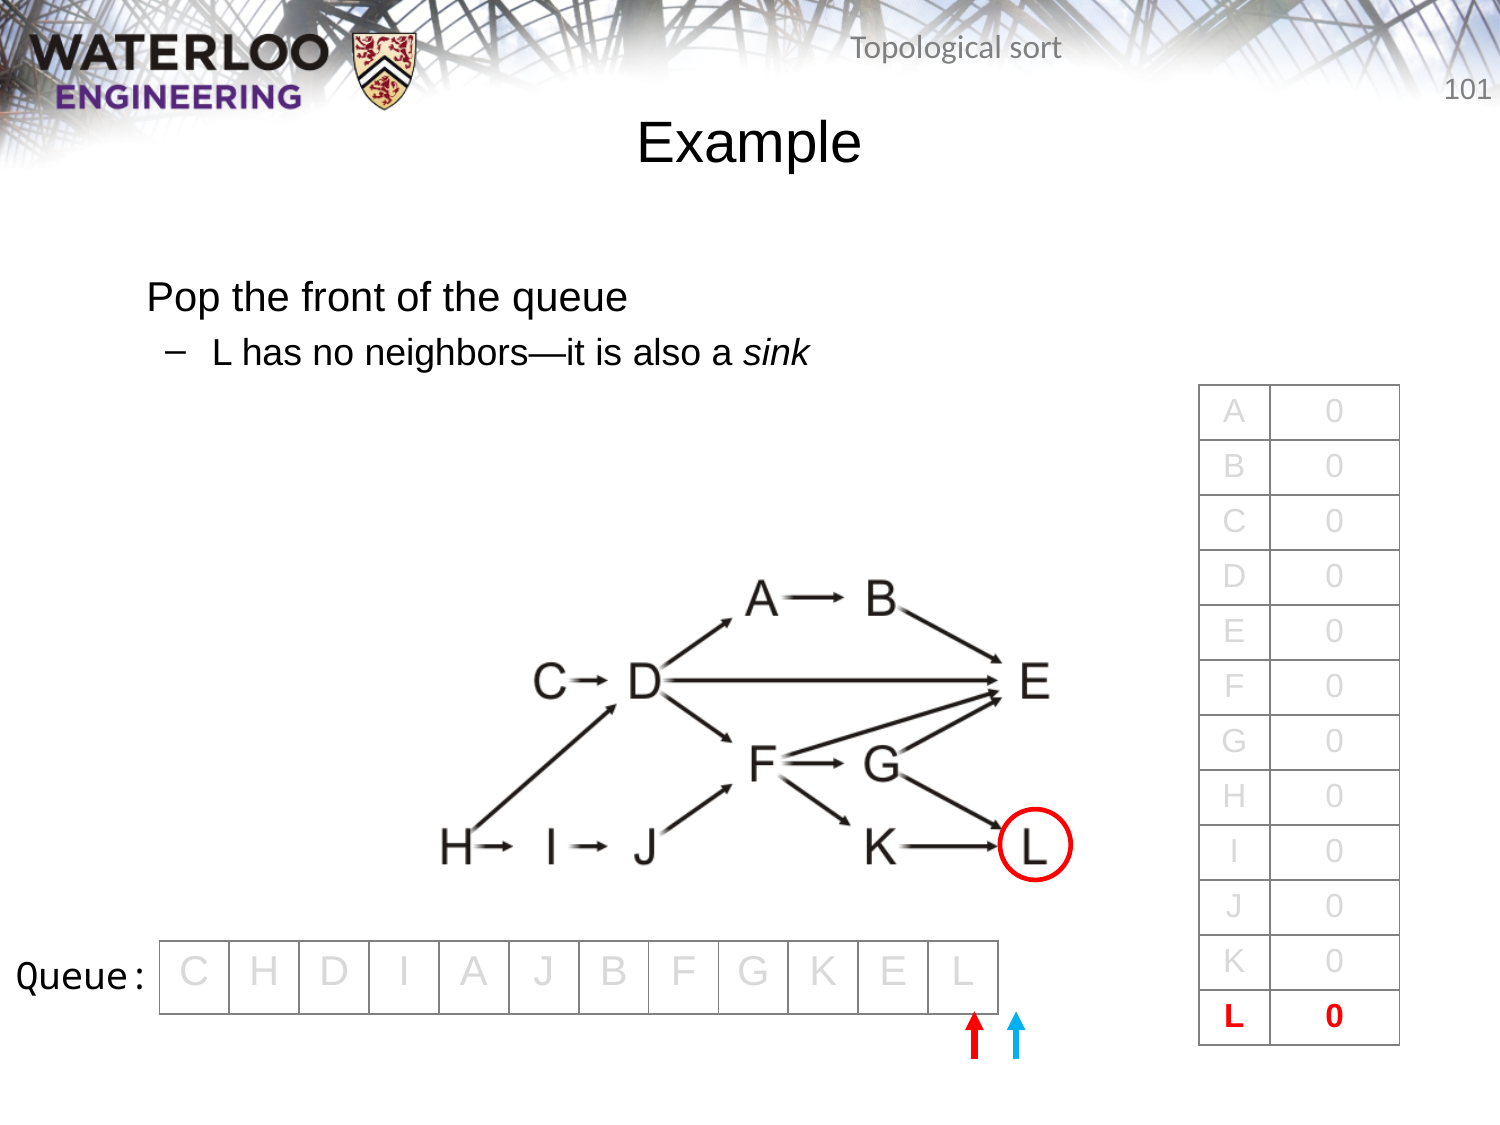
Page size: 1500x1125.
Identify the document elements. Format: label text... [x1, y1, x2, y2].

table_header D [300, 942, 368, 1013]
table_header H [230, 942, 298, 1013]
table_header L [929, 942, 997, 1013]
table_cell 0 [1271, 716, 1399, 769]
table_cell 0 [1271, 496, 1399, 549]
table_cell 0 [1271, 661, 1399, 714]
table_cell 0 [1271, 991, 1399, 1044]
text_box Queue: [1, 944, 166, 1005]
table_header A [1200, 386, 1269, 439]
table_cell I [1200, 826, 1269, 879]
table_cell B [1200, 441, 1269, 494]
table_header B [580, 942, 648, 1013]
table_header C [160, 942, 228, 1013]
table_cell D [1200, 551, 1269, 604]
table_header 0 [1271, 386, 1399, 439]
table_cell H [1200, 771, 1269, 824]
table_cell 0 [1271, 606, 1399, 659]
title Example [74, 44, 1426, 233]
list Pop the front of the queue L has no neighbors—it is also a sink [74, 262, 1426, 1006]
table_header E [859, 942, 927, 1013]
table_header F [649, 942, 718, 1013]
table_cell J [1200, 881, 1269, 934]
table_header I [370, 942, 438, 1013]
table_cell 0 [1271, 826, 1399, 879]
table_cell 0 [1271, 881, 1399, 934]
table_cell C [1200, 496, 1269, 549]
table_cell F [1200, 661, 1269, 714]
table_cell K [1200, 936, 1269, 989]
table_cell 0 [1271, 551, 1399, 604]
table_cell E [1200, 606, 1269, 659]
table_cell 0 [1271, 441, 1399, 494]
table_header G [719, 942, 787, 1013]
table_cell G [1200, 716, 1269, 769]
table_cell L [1200, 991, 1269, 1044]
picture [0, 0, 1500, 1125]
table_header A [440, 942, 508, 1013]
table_cell 0 [1271, 936, 1399, 989]
table_header K [789, 942, 857, 1013]
table_header J [510, 942, 578, 1013]
table_cell 0 [1271, 771, 1399, 824]
